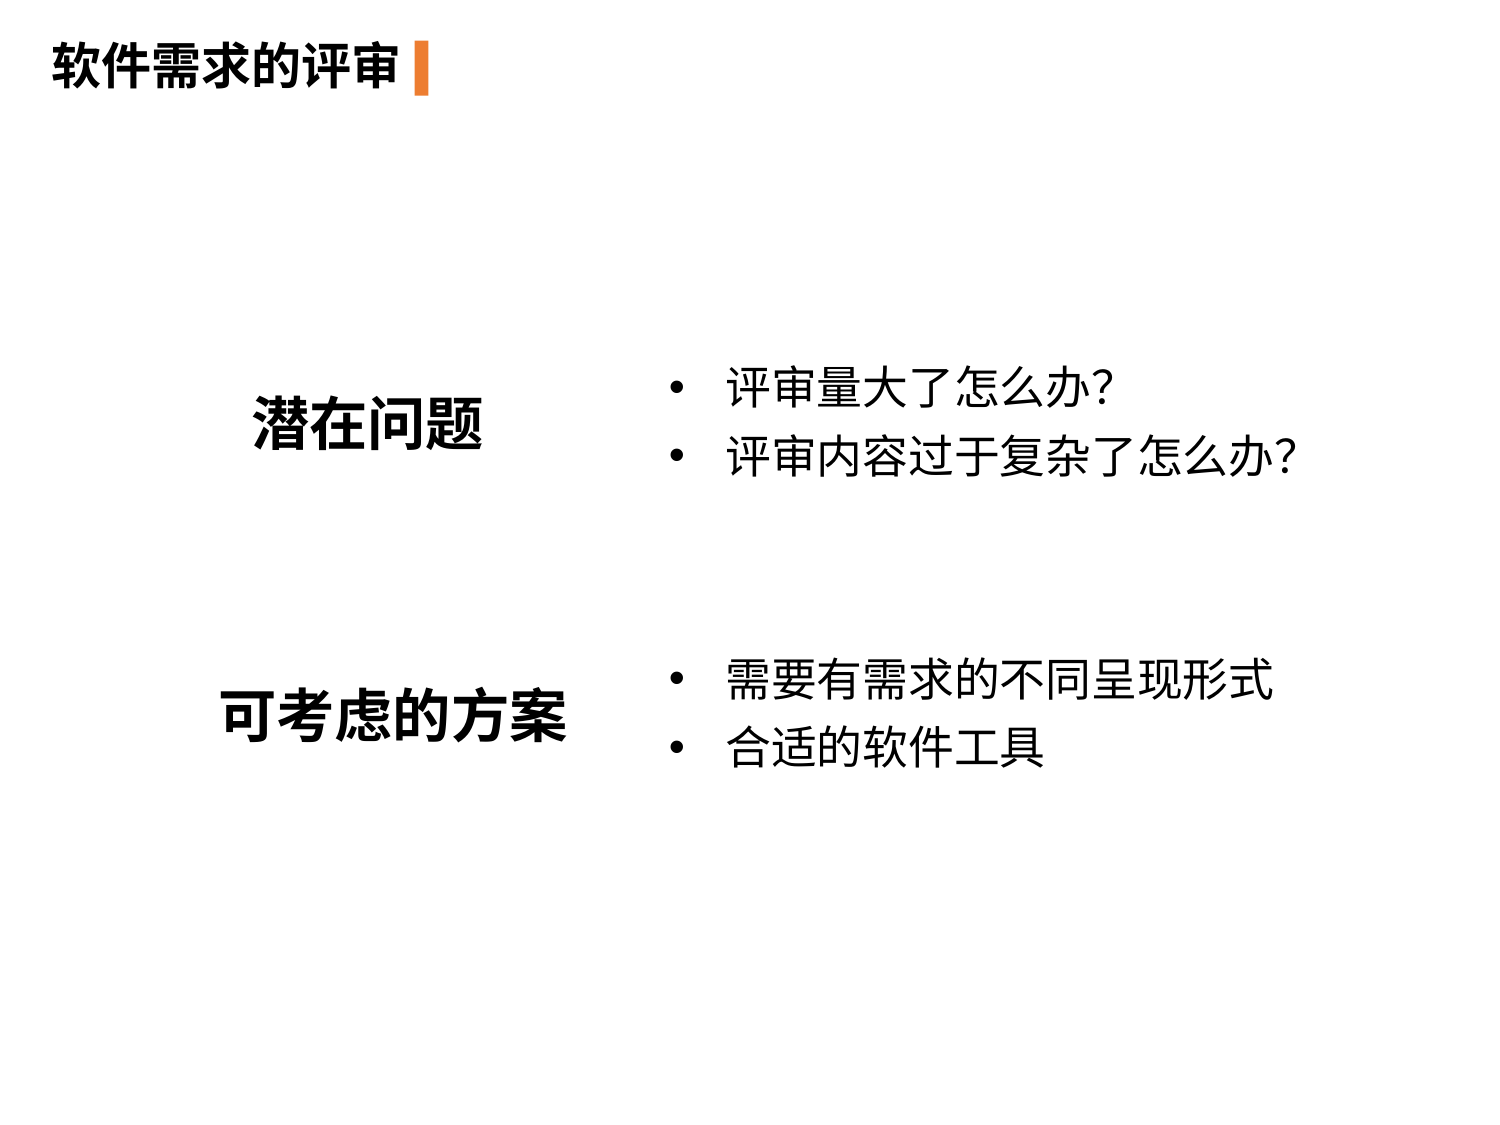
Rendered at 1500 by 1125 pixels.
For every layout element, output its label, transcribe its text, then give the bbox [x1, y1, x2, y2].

text_box 评审量大了怎么办？ 评审内容过于复杂了怎么办？ [654, 337, 1405, 490]
text_box 潜在问题 [236, 362, 500, 465]
text_box [414, 39, 429, 97]
text_box 需要有需求的不同呈现形式 合适的软件工具 [654, 629, 1405, 782]
text_box 可考虑的方案 [203, 654, 583, 757]
text_box 软件需求的评审 [23, 27, 430, 103]
